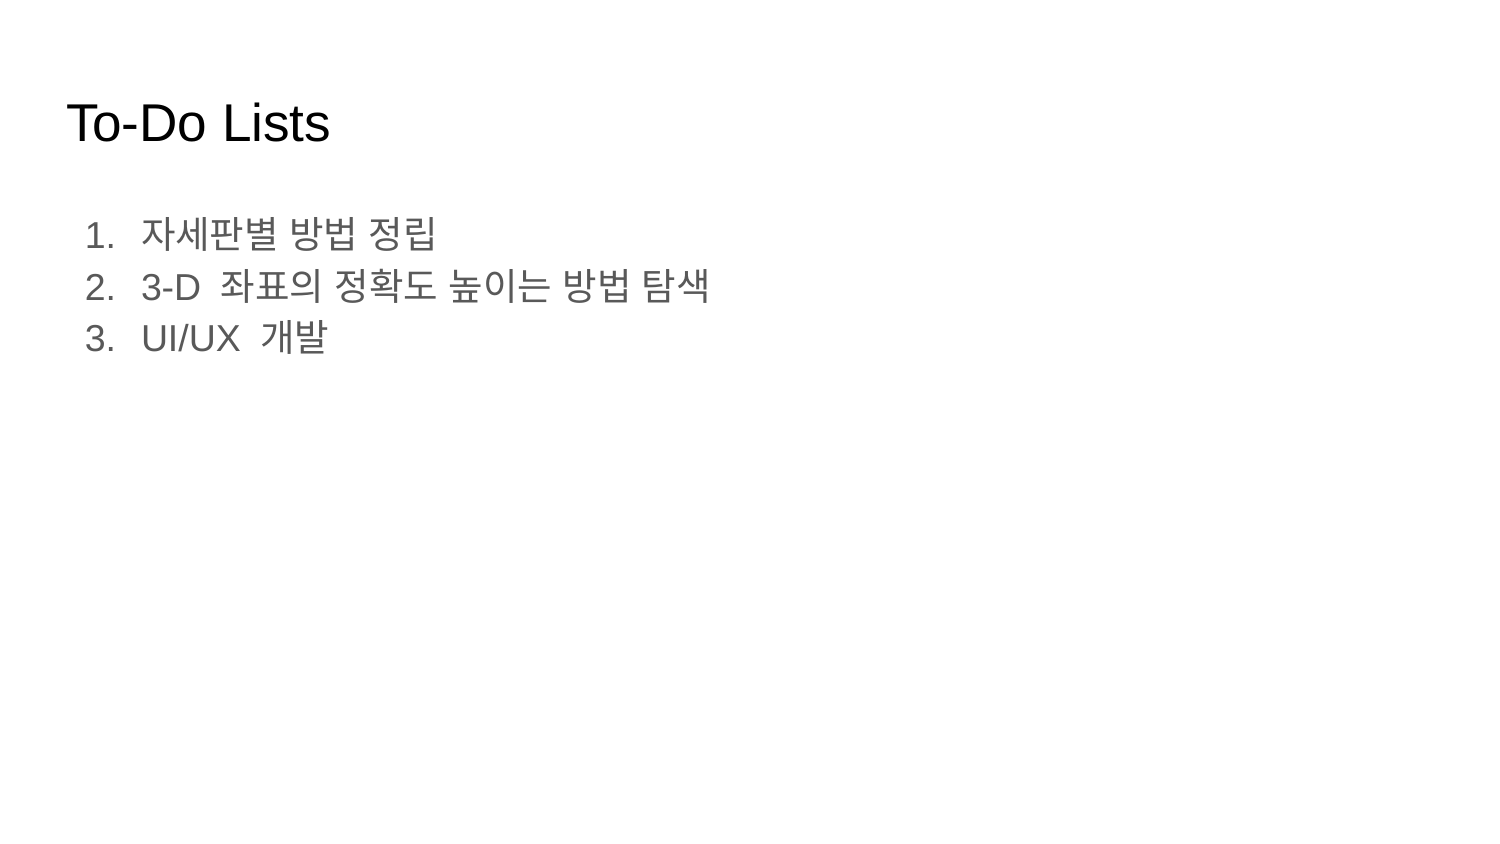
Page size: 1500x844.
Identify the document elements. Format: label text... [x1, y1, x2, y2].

list 자세판별 방법 정립 3-D 좌표의 정확도 높이는 방법 탐색 UI/UX 개발 [51, 189, 1449, 750]
title To-Do Lists [51, 72, 1449, 167]
